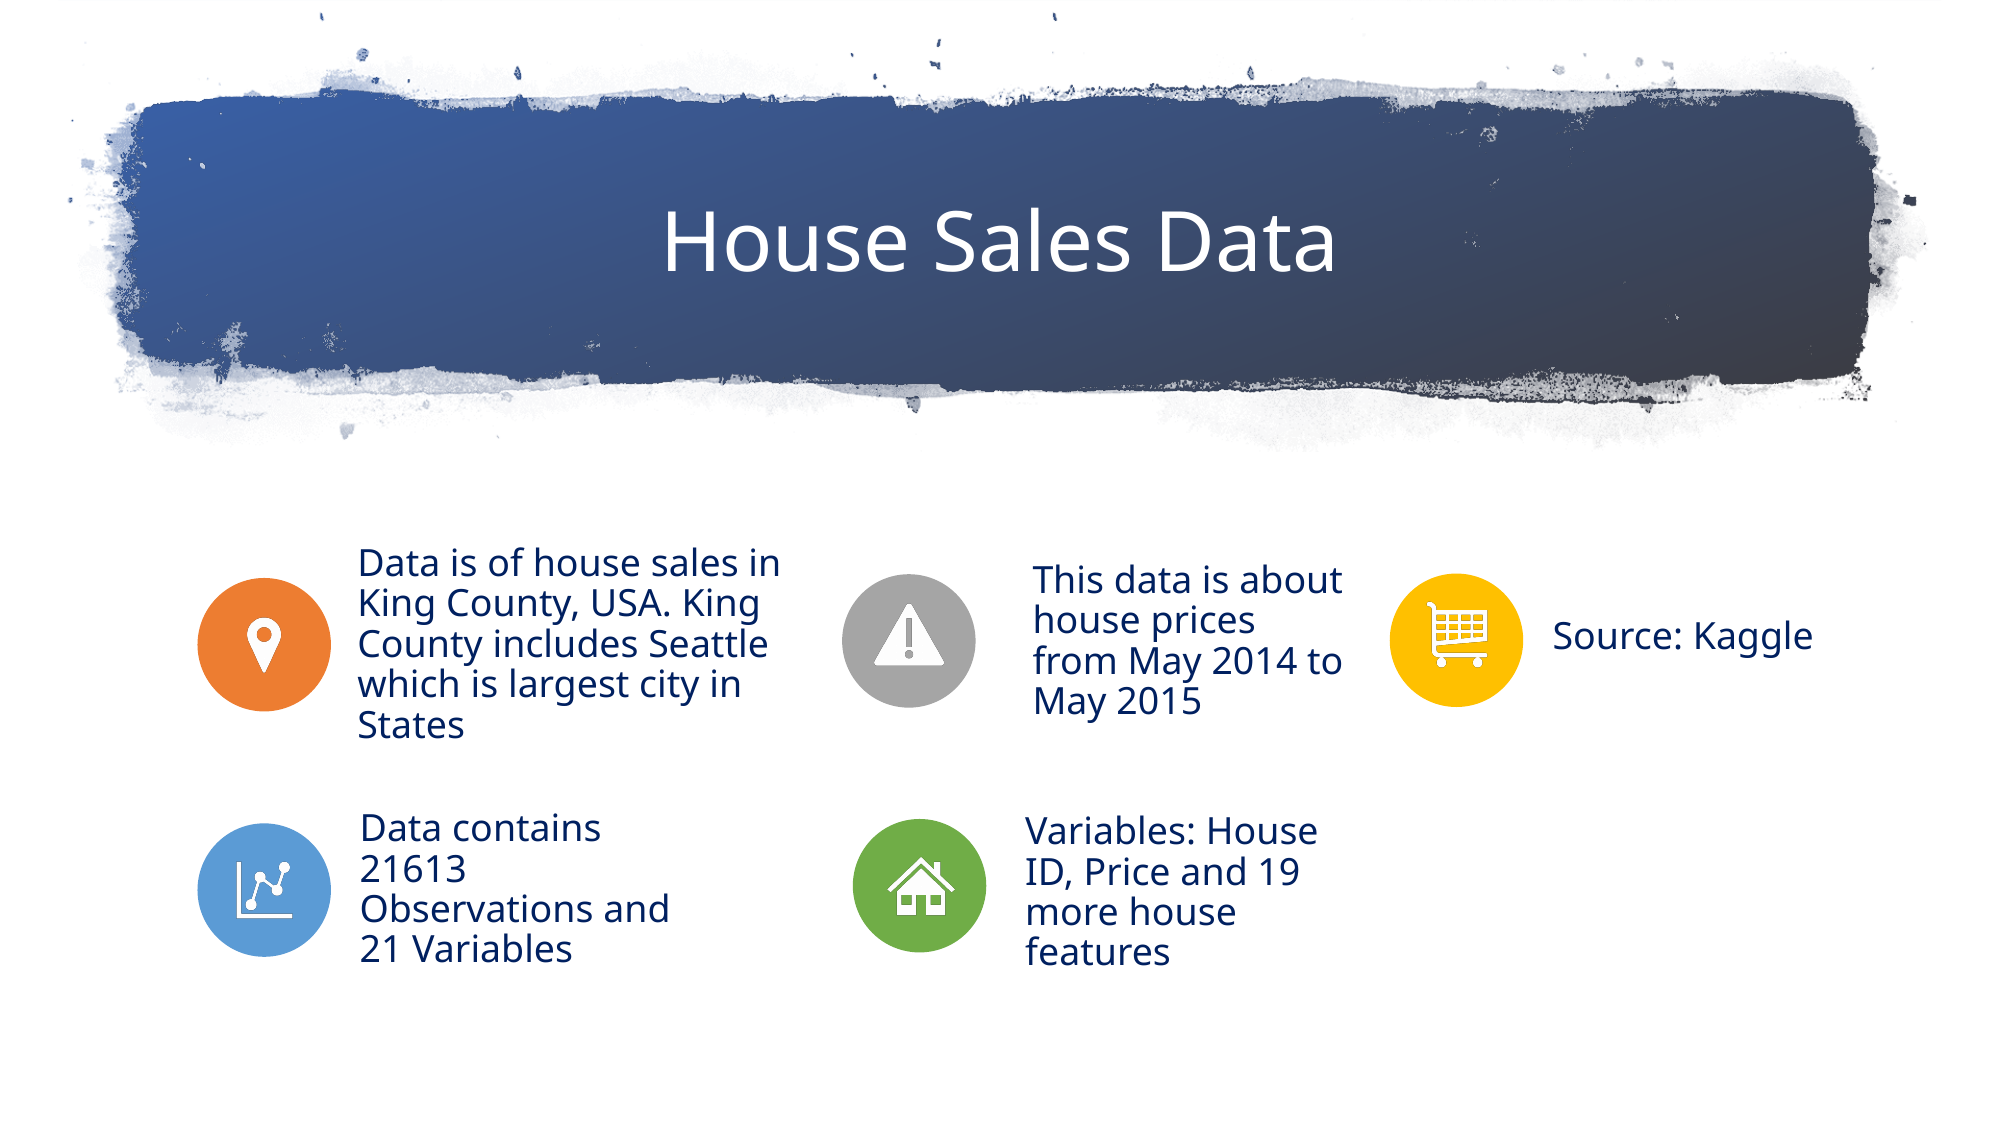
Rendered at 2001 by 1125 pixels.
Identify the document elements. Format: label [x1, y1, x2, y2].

picture [0, 0, 2000, 1125]
list [169, 438, 1830, 1097]
